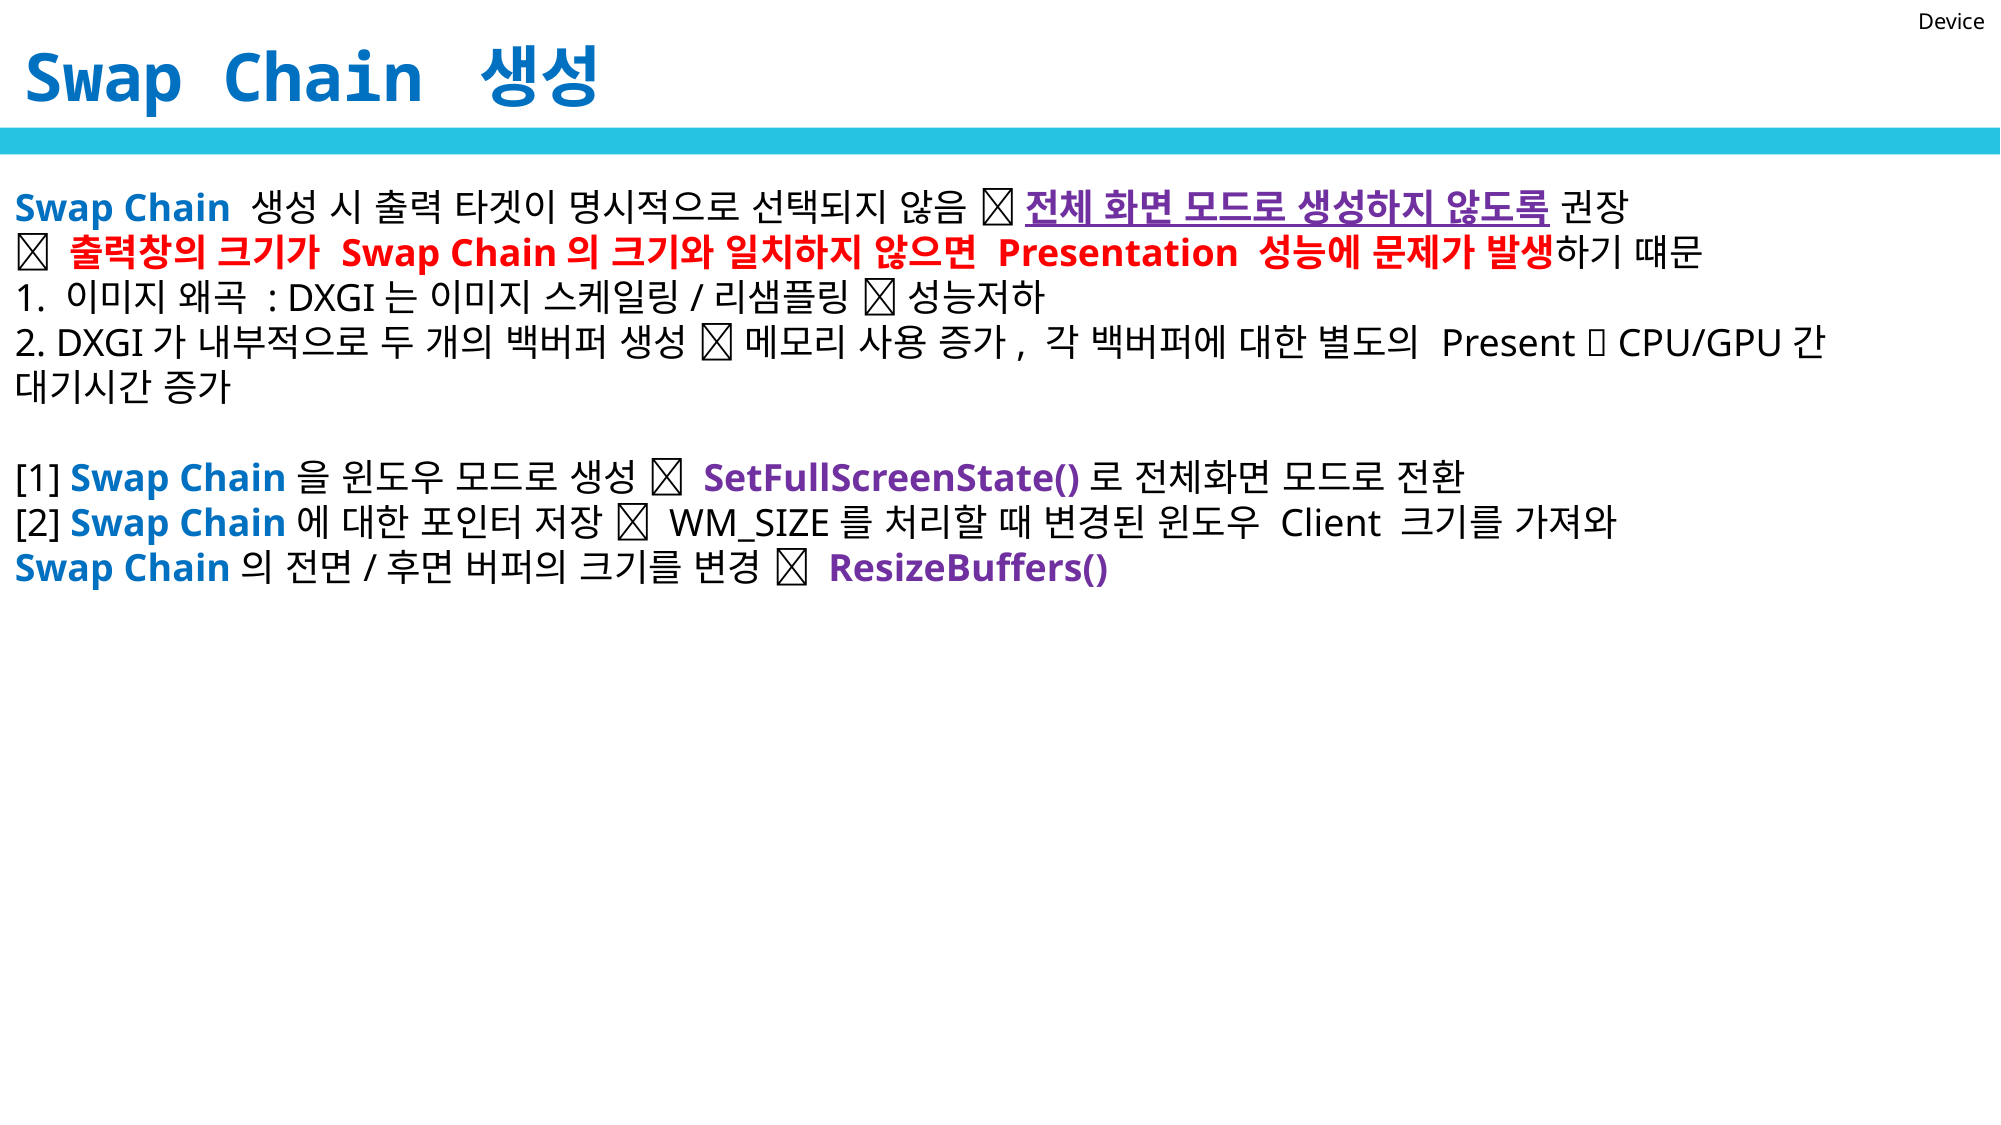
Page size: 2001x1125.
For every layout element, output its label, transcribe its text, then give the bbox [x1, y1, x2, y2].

text_box Swap Chain 생성 [8, 27, 618, 123]
text_box Device [1558, 0, 2000, 41]
text_box Swap Chain 생성 시 출력 타겟이 명시적으로 선택되지 않음  전체 화면 모드로 생성하지 않도록 권장  출력창의 크기가 Swap Chain의 크기와 일치하지 않으면 Presentation 성능에 문제가 발생하기 떄문 1. 이미지 왜곡 : DXGI는 이미지 스케일링/리샘플링  성능저하 2. DXGI가 내부적으로 두 개의 백버퍼 생성  메모리 사용 증가, 각 백버퍼에 대한 별도의 Present  CPU/GPU간 대기시간 증가 [1] Swap Chain을 윈도우 모드로 생성  SetFullScreenState()로 전체화면 모드로 전환 [2] Swap Chain에 대한 포인터 저장  WM_SIZE를 처리할 때 변경된 윈도우 Client 크기를 가져와 Swap Chain의 전면/후면 버퍼의 크기를 변경  ResizeBuffers() [0, 176, 1920, 597]
